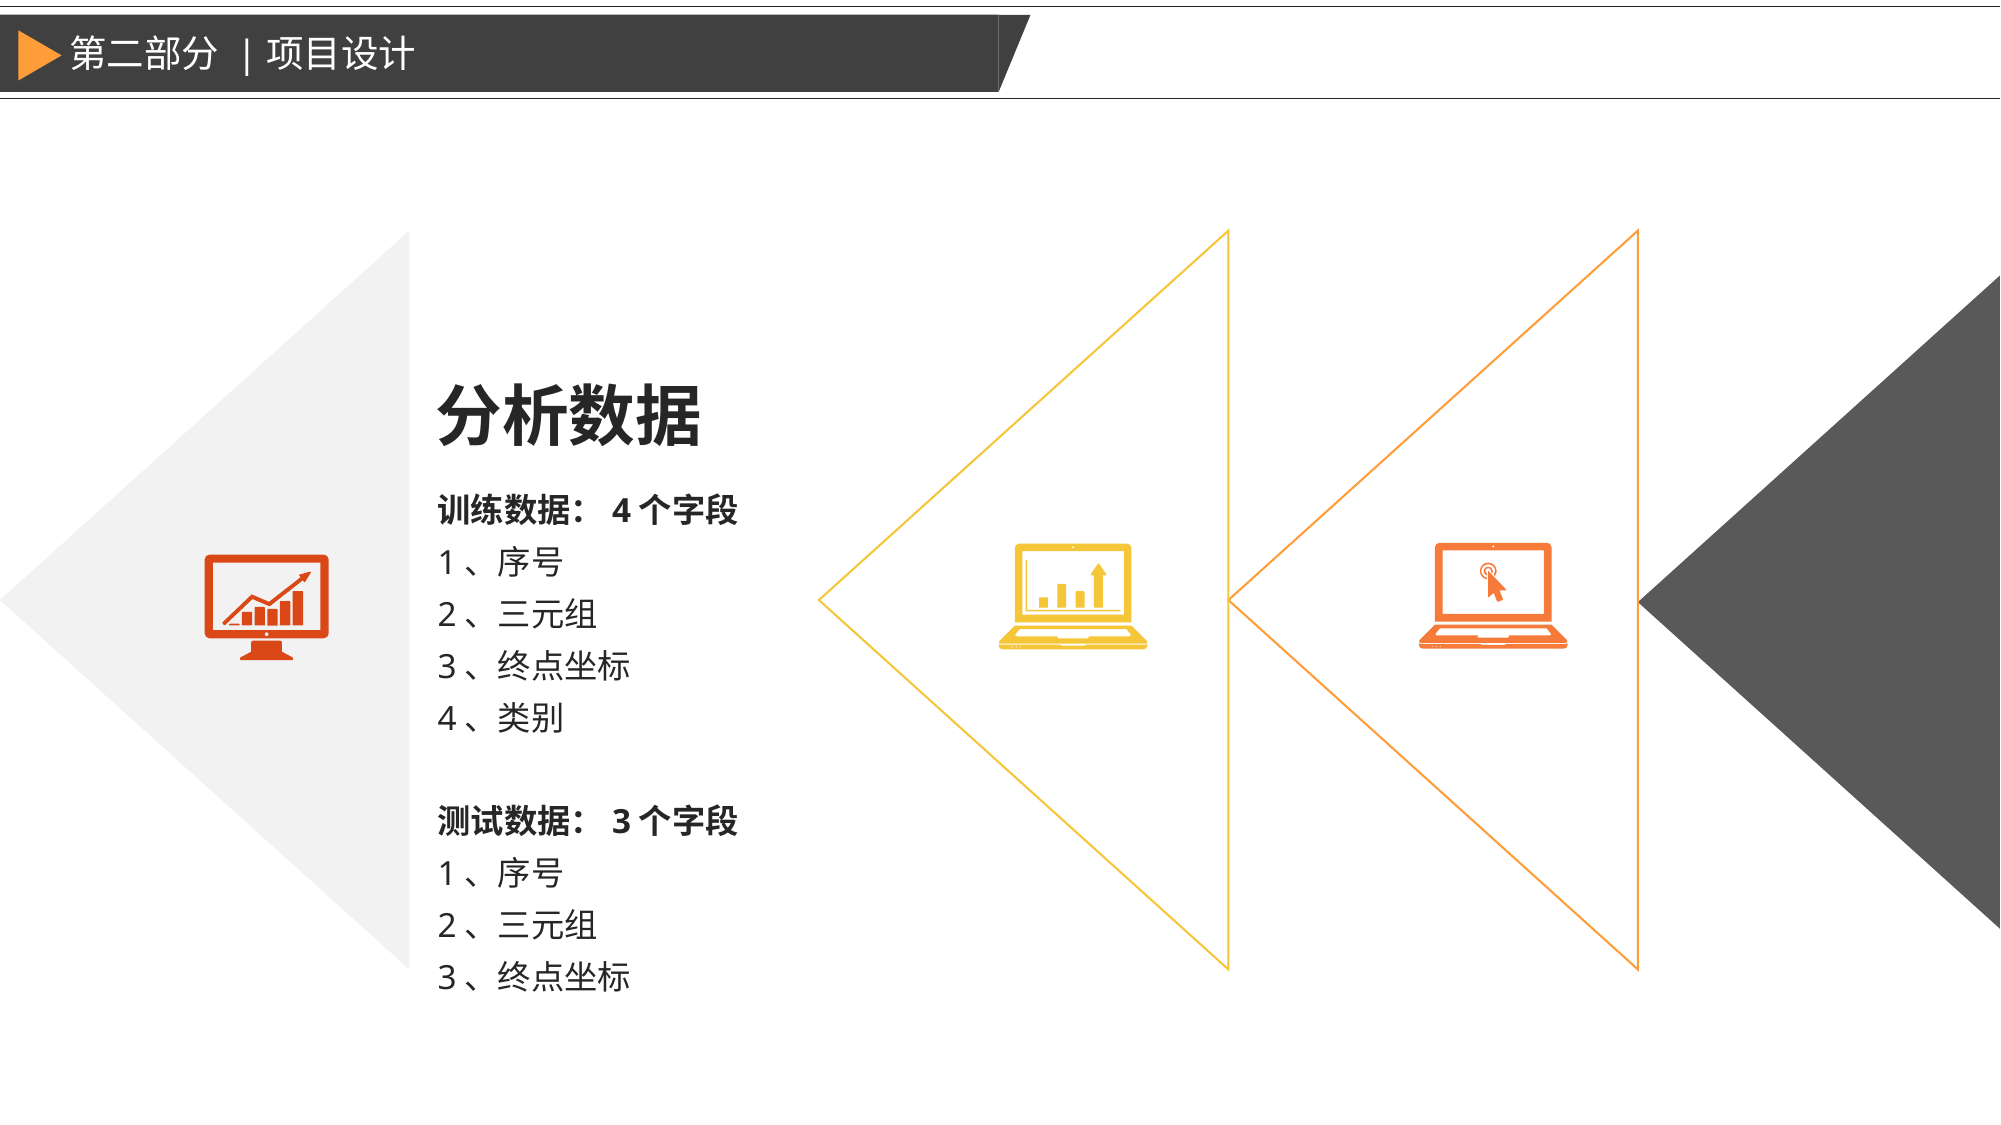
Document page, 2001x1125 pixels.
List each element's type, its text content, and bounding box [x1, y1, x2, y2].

text_box [0, 228, 411, 972]
text_box 训练数据：4个字段 1、序号 2、三元组 3、终点坐标 4、类别 测试数据：3个字段 1、序号 2、三元组 3、终点坐标 [423, 470, 830, 1004]
text_box 分析数据 [420, 366, 718, 461]
text_box [1639, 274, 2000, 931]
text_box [998, 543, 1148, 650]
text_box [830, 228, 1230, 972]
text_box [1418, 542, 1568, 649]
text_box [0, 14, 1031, 92]
text_box [1230, 228, 1639, 972]
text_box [204, 554, 329, 660]
